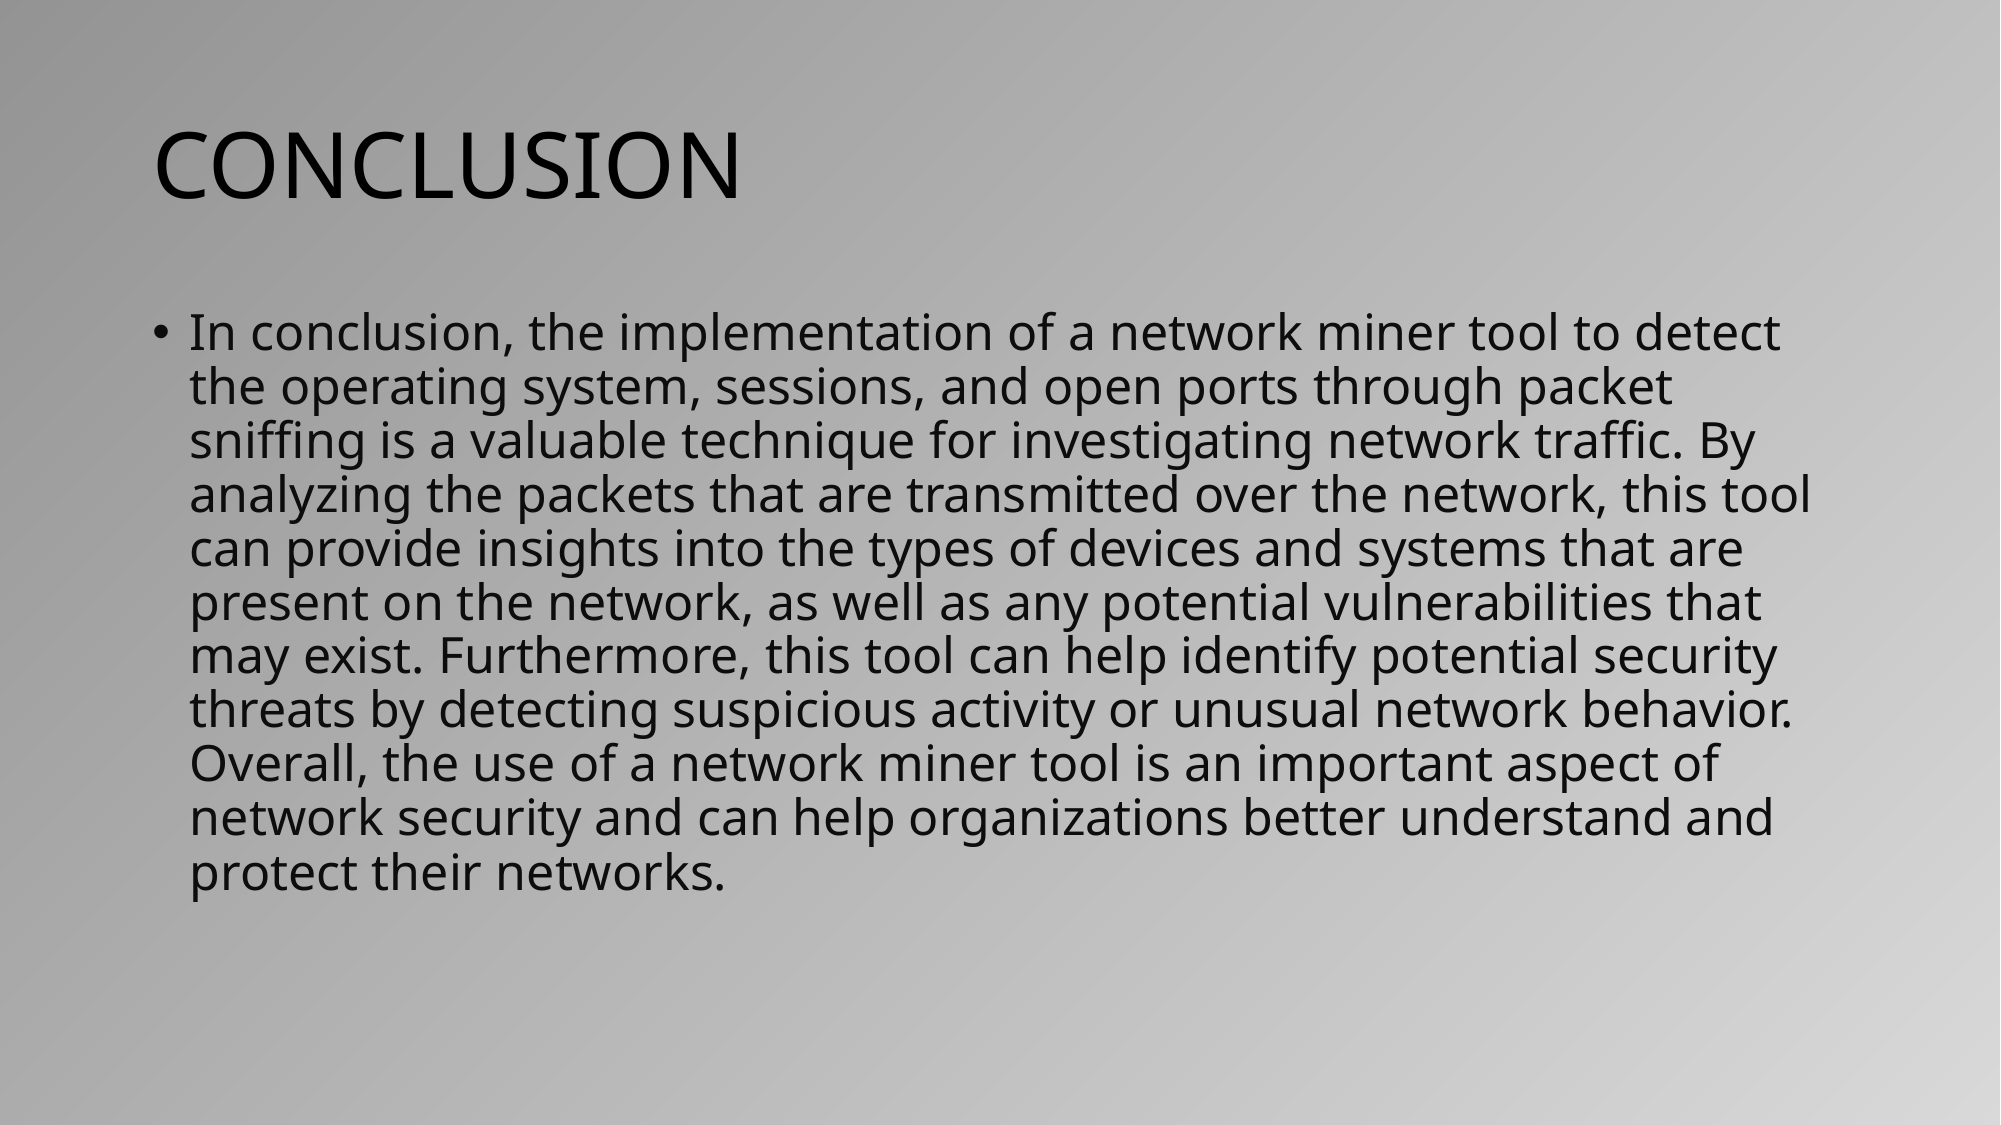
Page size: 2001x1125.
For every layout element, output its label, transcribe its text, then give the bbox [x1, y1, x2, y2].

title CONCLUSION [137, 59, 1863, 278]
list In conclusion, the implementation of a network miner tool to detect the operating system, sessions, and open ports through packet sniffing is a valuable technique for investigating network traffic. By analyzing the packets that are transmitted over the network, this tool can provide insights into the types of devices and systems that are present on the network, as well as any potential vulnerabilities that may exist. Furthermore, this tool can help identify potential security threats by detecting suspicious activity or unusual network behavior. Overall, the use of a network miner tool is an important aspect of network security and can help organizations better understand and protect their networks. [137, 299, 1863, 1014]
